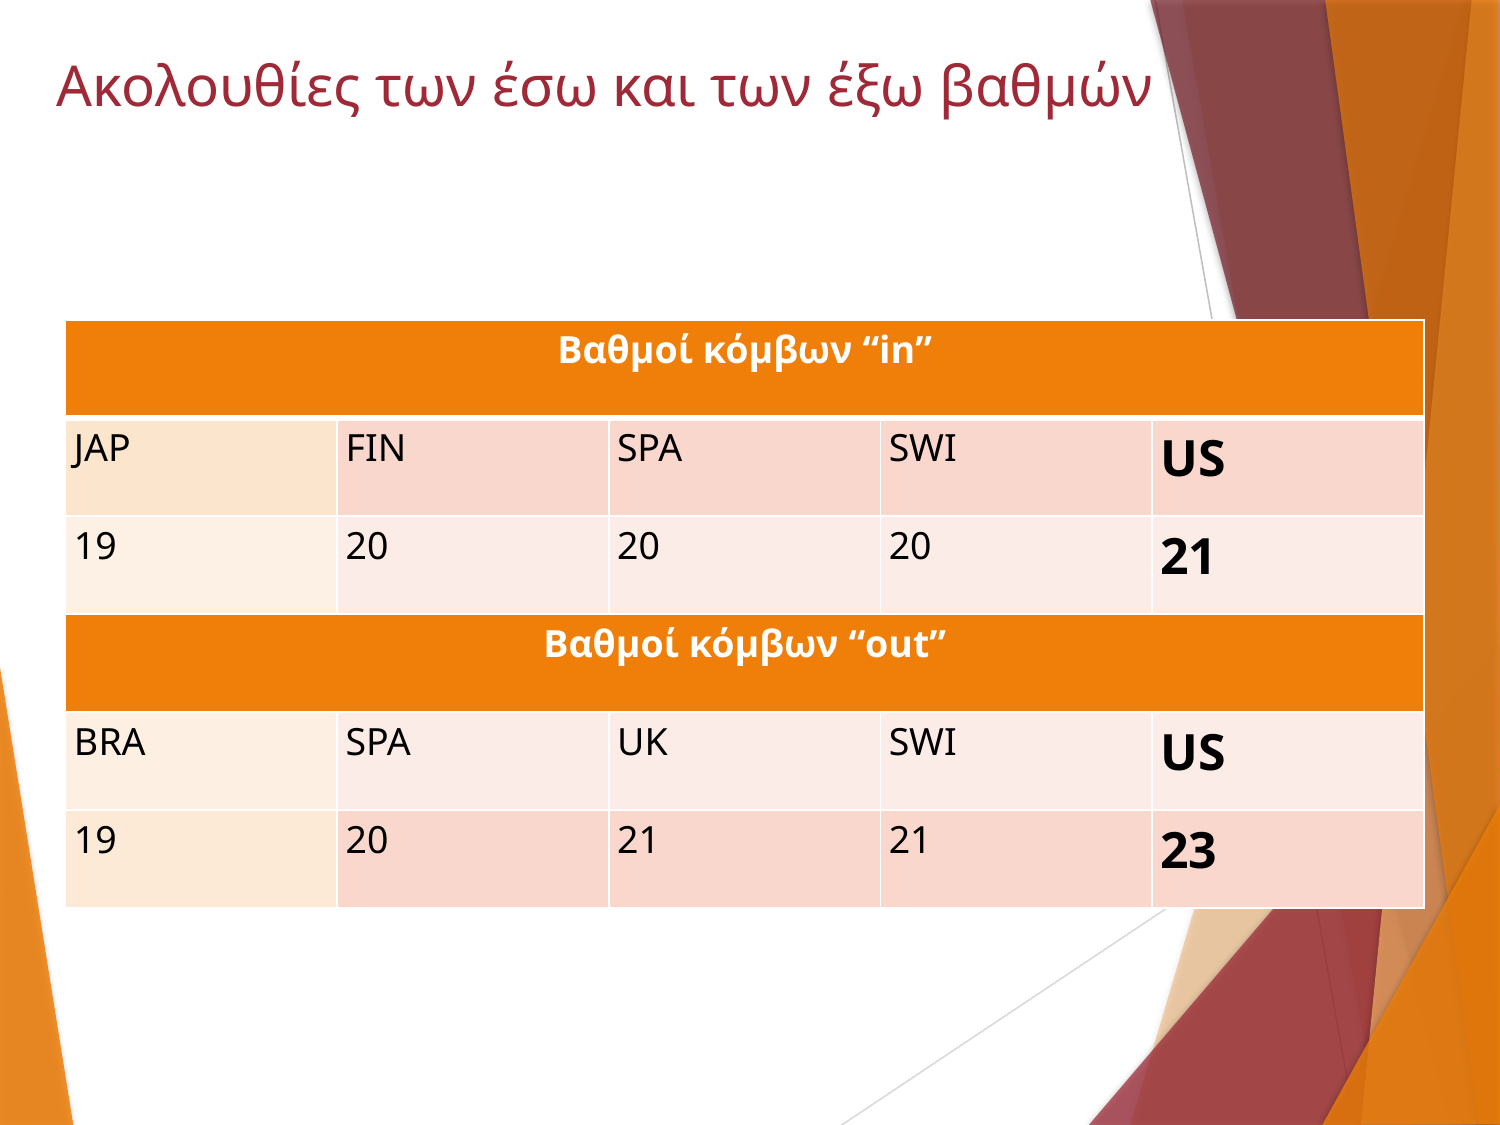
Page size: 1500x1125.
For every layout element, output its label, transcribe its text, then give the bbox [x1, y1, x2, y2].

table_cell 23 [1153, 811, 1423, 907]
table_cell SPA [610, 421, 880, 515]
table_cell 21 [881, 811, 1151, 907]
title Ακολουθίες των έσω και των έξω βαθμών [41, 42, 1176, 260]
table_cell 19 [66, 811, 336, 907]
table_cell 20 [610, 517, 880, 613]
table_cell US [1153, 421, 1423, 515]
table_cell Βαθμοί κόμβων “out” [66, 615, 1423, 711]
table_cell 20 [338, 517, 608, 613]
table_cell SPA [338, 713, 608, 809]
table_header Βαθμοί κόμβων “in” [66, 321, 1423, 415]
table_cell UK [610, 713, 880, 809]
table_cell 20 [881, 517, 1151, 613]
table_cell SWI [881, 421, 1151, 515]
table_cell 20 [338, 811, 608, 907]
table_cell FIN [338, 421, 608, 515]
table_cell 19 [66, 517, 336, 613]
table_cell 21 [610, 811, 880, 907]
table_cell JAP [66, 421, 336, 515]
table_cell SWI [881, 713, 1151, 809]
table_cell US [1153, 713, 1423, 809]
table_cell BRA [66, 713, 336, 809]
table_cell 21 [1153, 517, 1423, 613]
